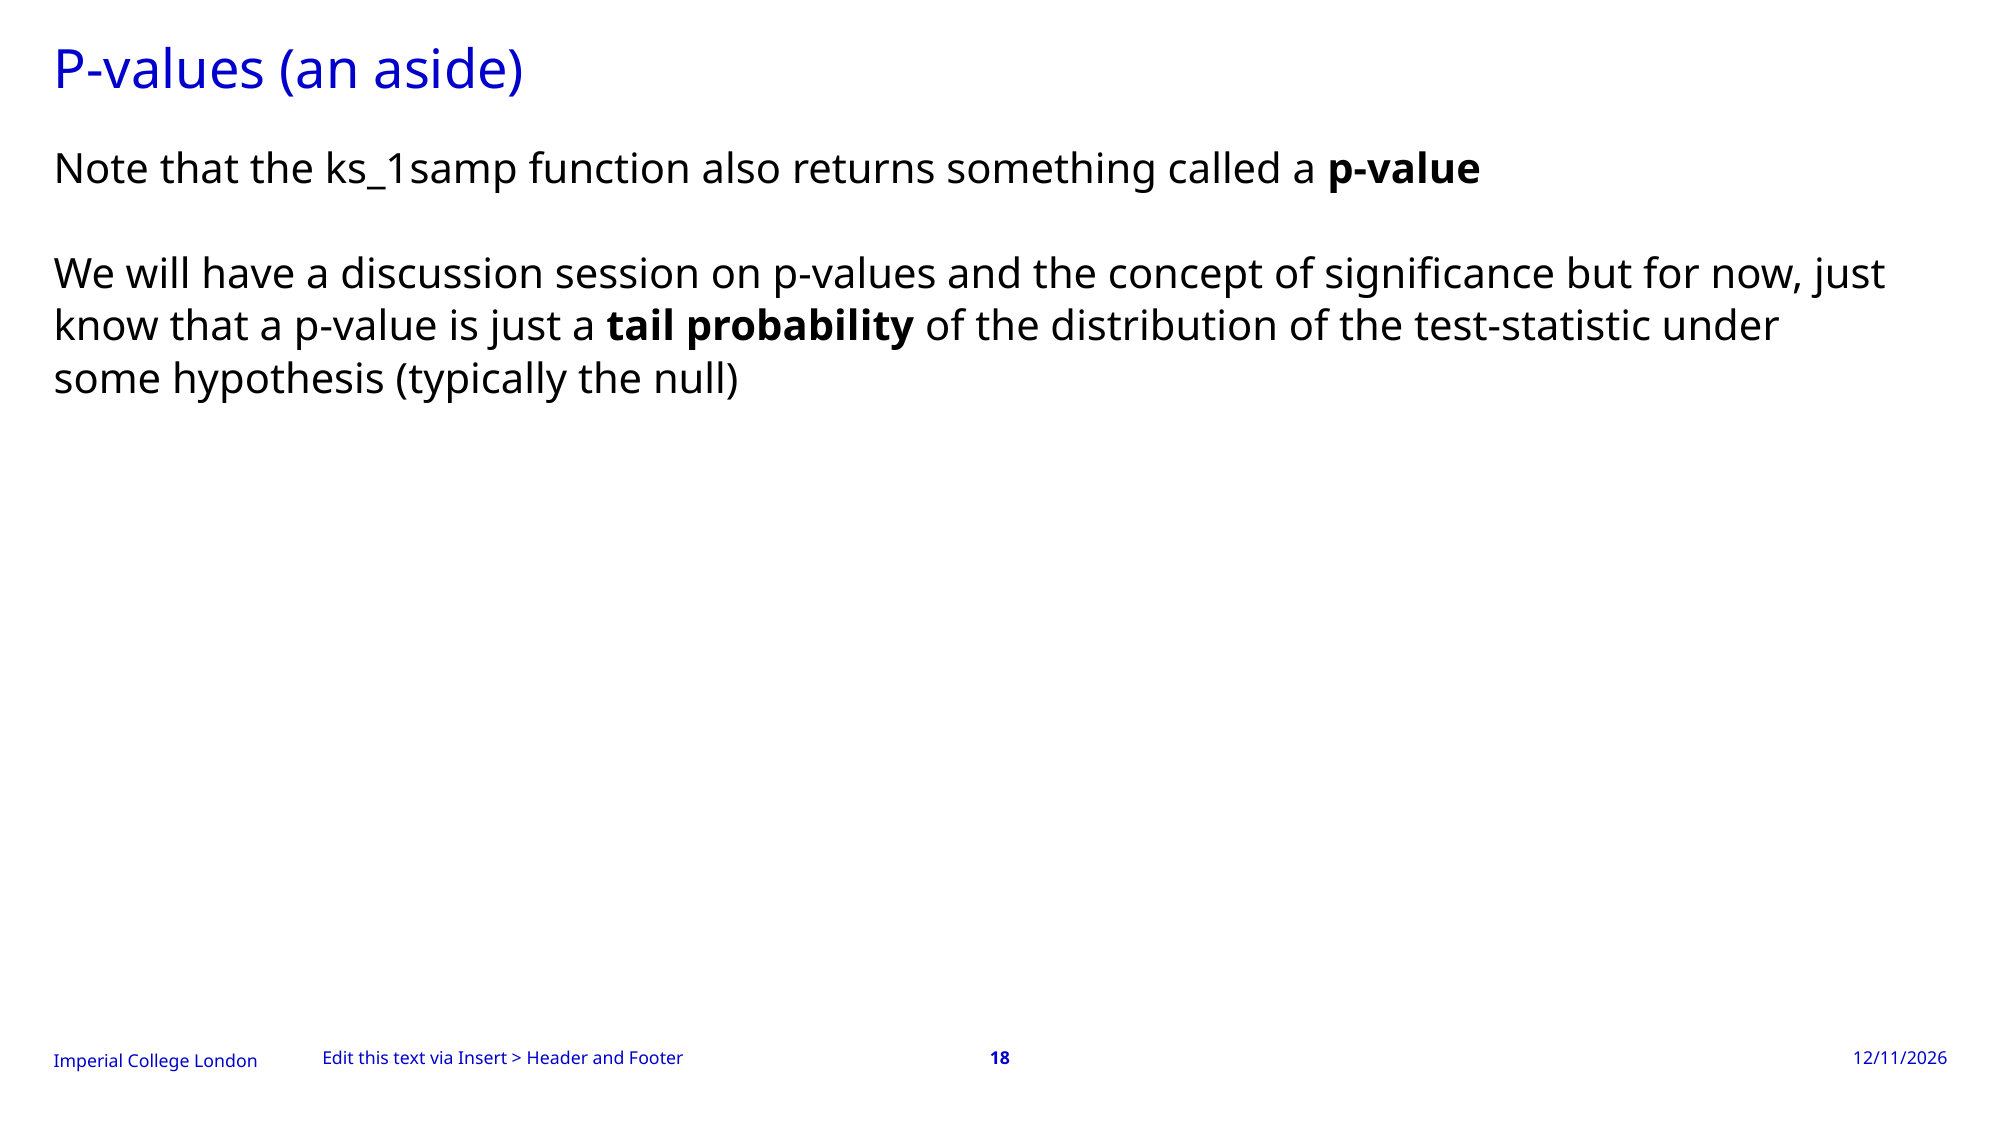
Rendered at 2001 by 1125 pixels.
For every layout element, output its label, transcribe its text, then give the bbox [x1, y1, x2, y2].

list Note that the ks_1samp function also returns something called a p-value We will have a discussion session on p-values and the concept of significance but for now, just know that a p-value is just a tail probability of the distribution of the test-statistic under some hypothesis (typically the null) [53, 139, 1892, 938]
title P-values (an aside) [53, 41, 1947, 104]
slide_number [1745, 1048, 1948, 1072]
slide_number 18 [973, 1048, 1027, 1072]
footer Edit this text via Insert > Header and Footer [322, 1048, 884, 1072]
